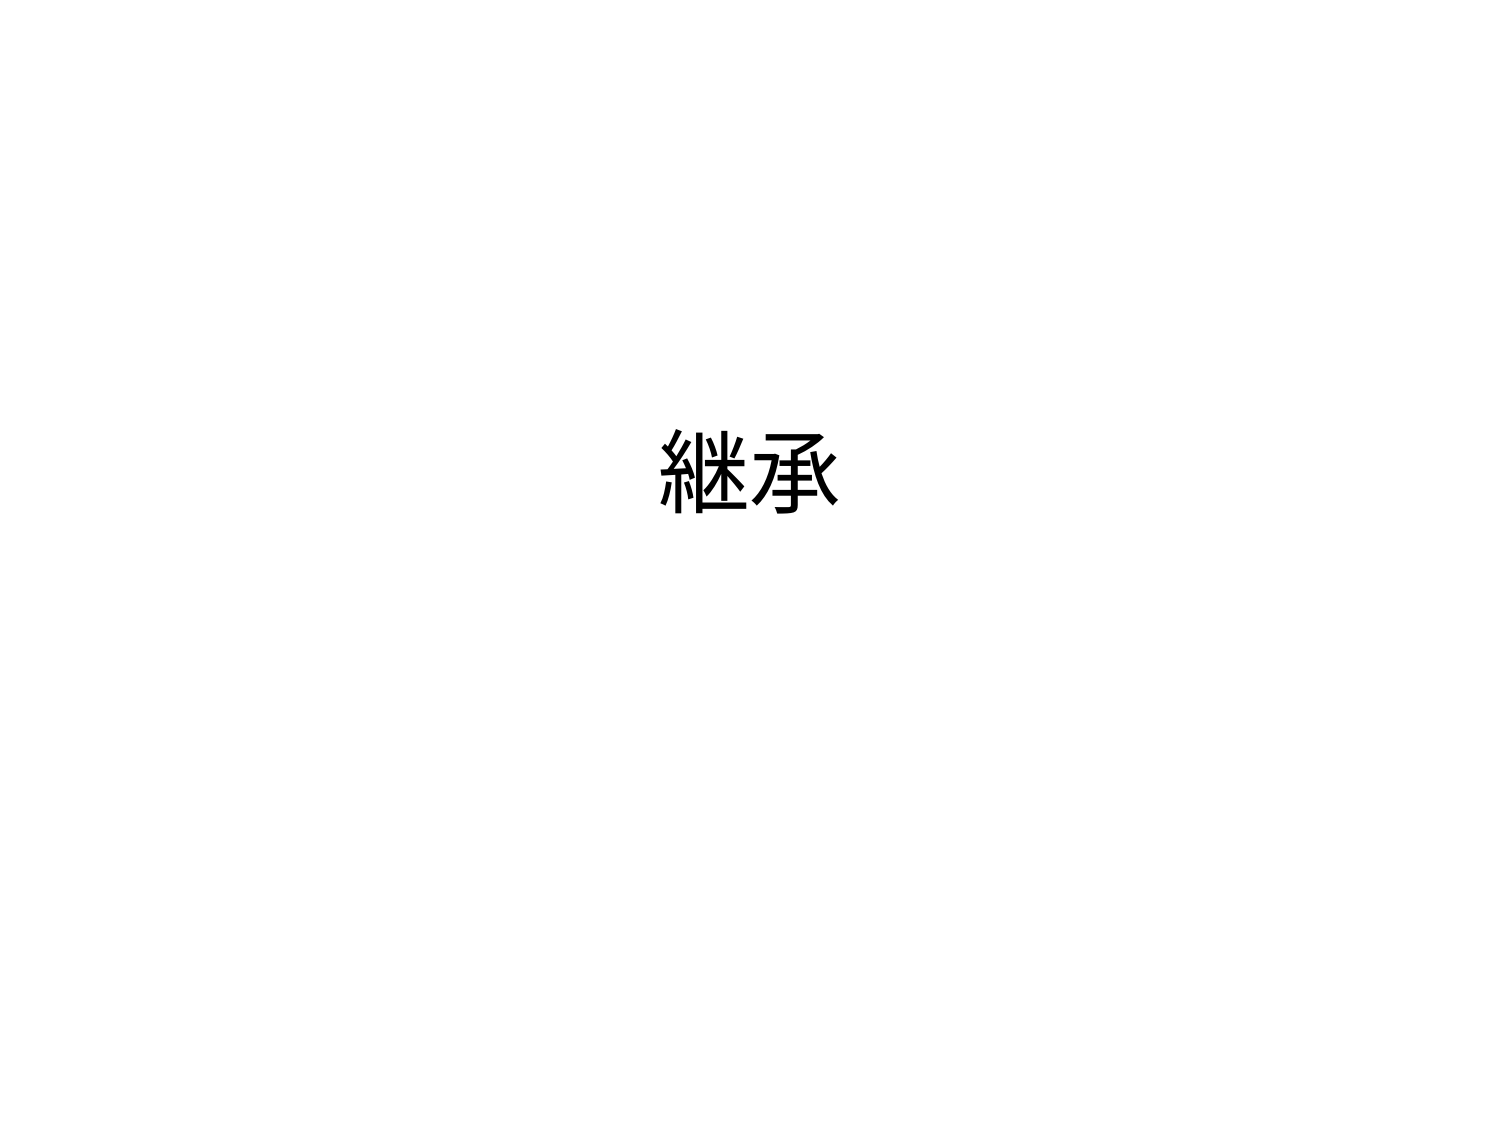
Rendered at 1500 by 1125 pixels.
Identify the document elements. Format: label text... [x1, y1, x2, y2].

title 継承 [112, 349, 1388, 591]
